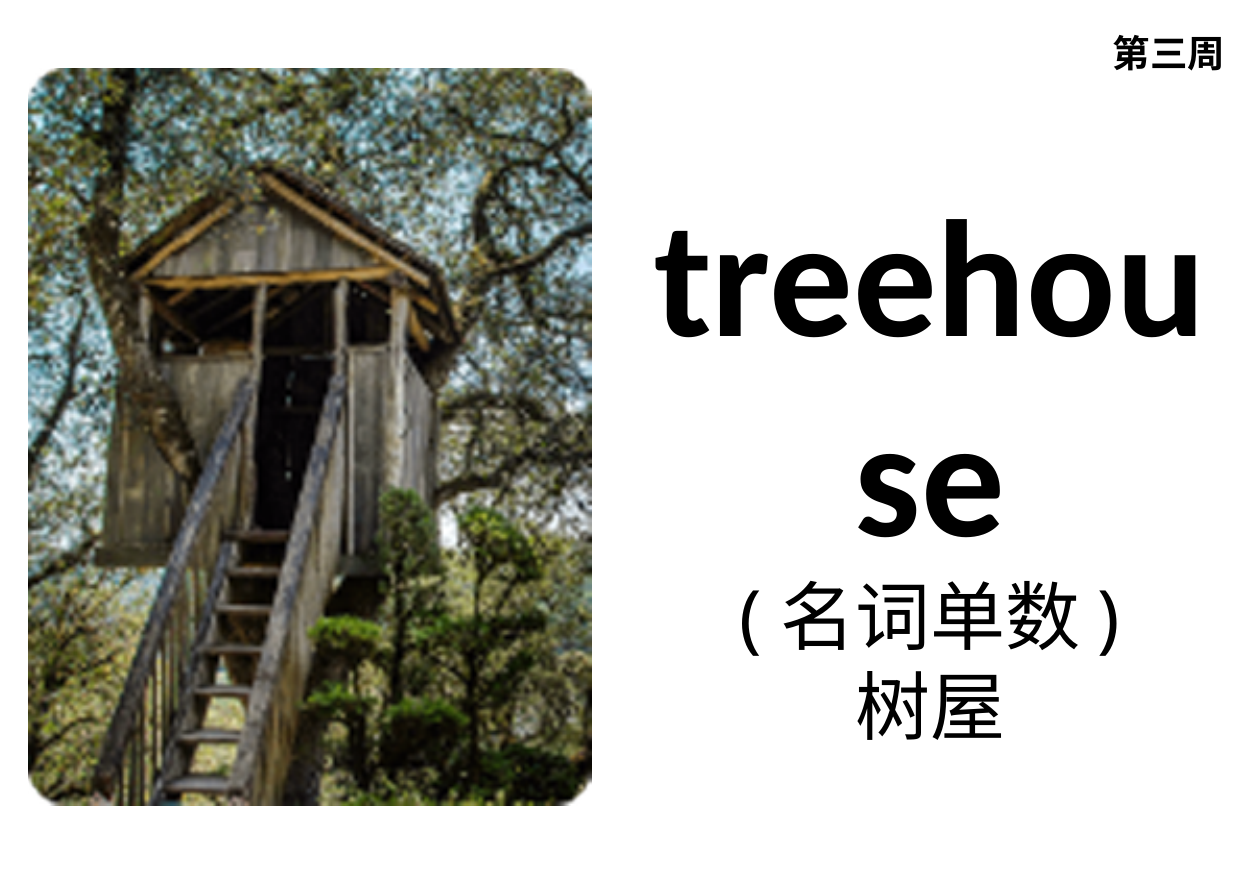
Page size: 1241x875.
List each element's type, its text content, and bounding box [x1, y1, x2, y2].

text_box treehouse (名词单数) 树屋 [620, 0, 1241, 874]
picture [28, 67, 592, 806]
